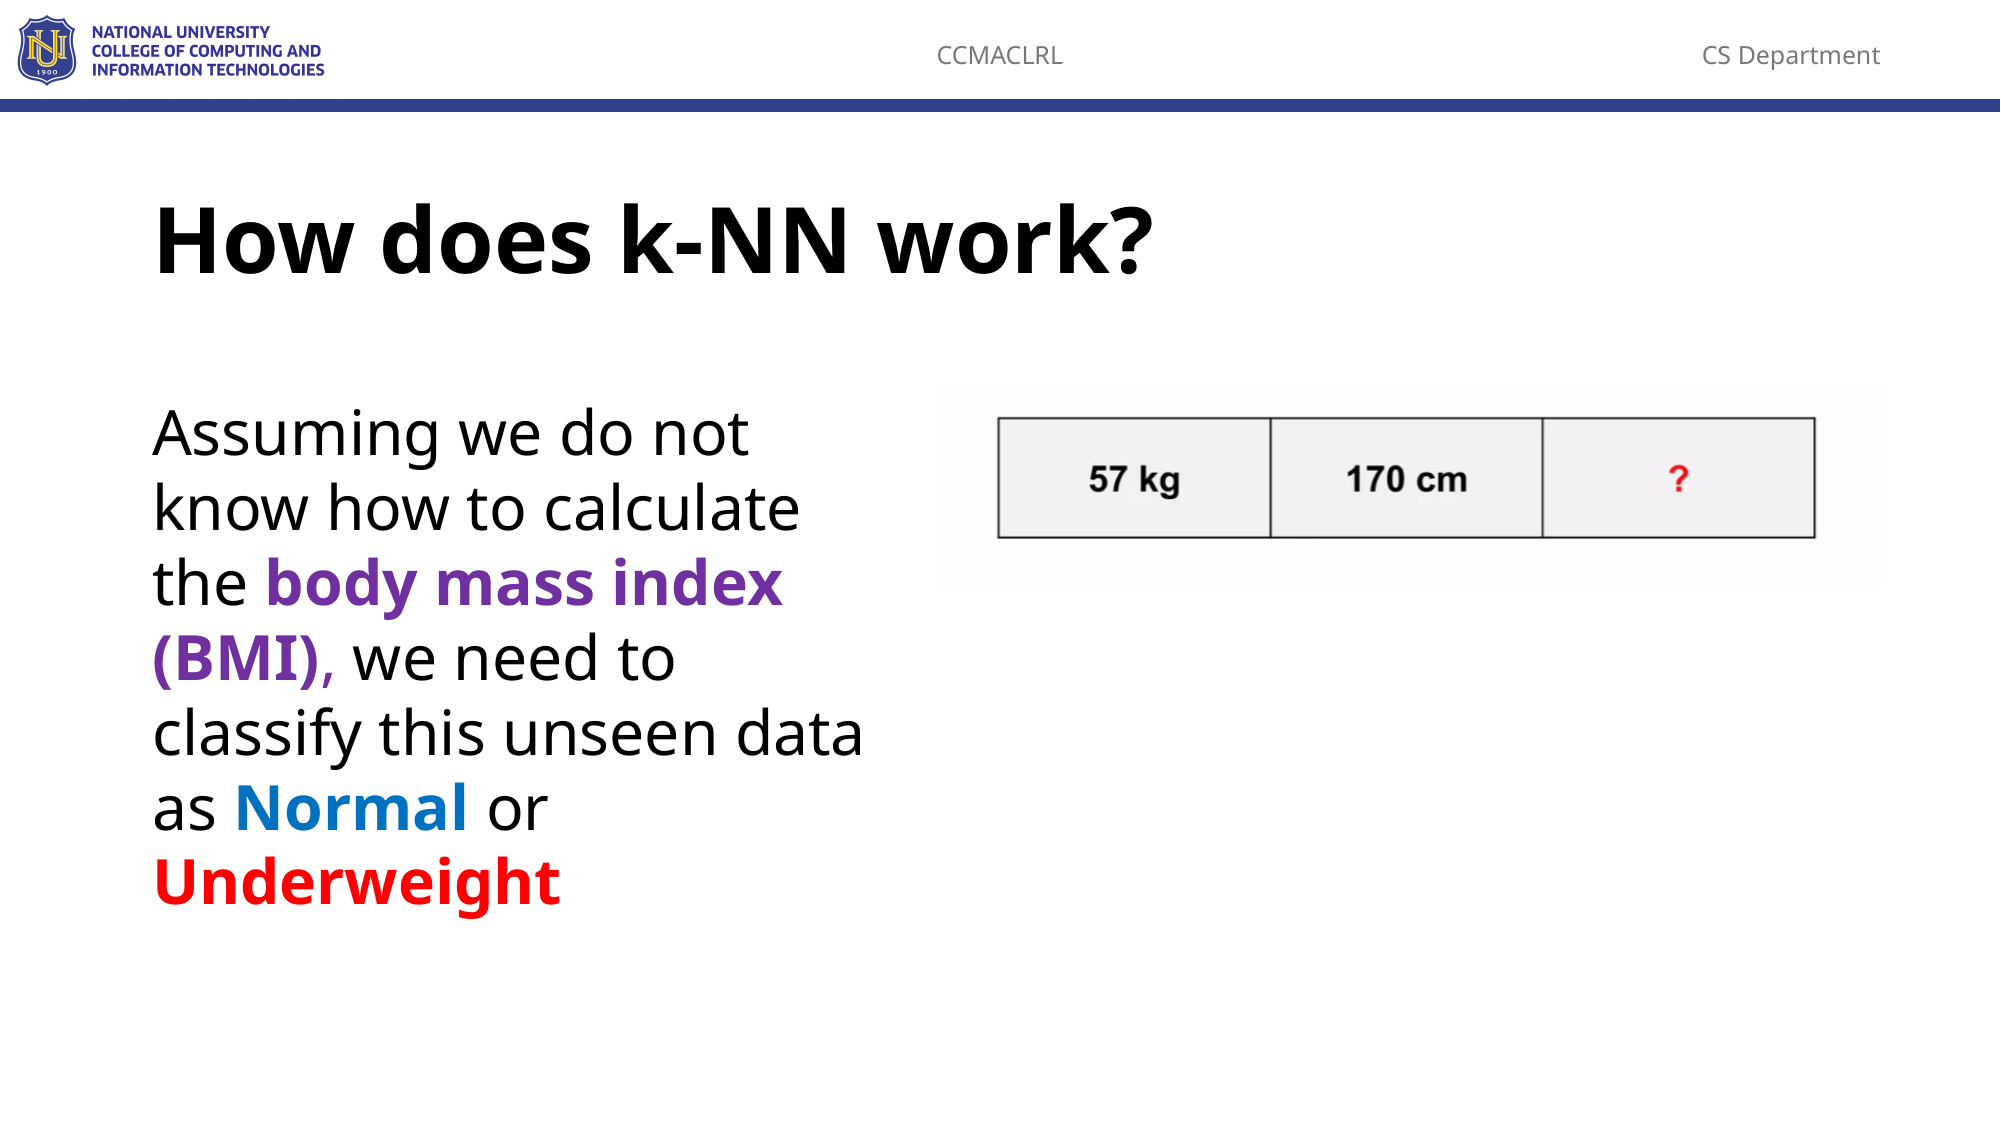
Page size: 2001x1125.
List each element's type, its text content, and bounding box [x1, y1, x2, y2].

text_box Assuming we do not know how to calculate the body mass index (BMI), we need to classify this unseen data as Normal or Underweight [137, 385, 900, 925]
picture [940, 384, 1883, 590]
title How does k-NN work? [137, 135, 1863, 353]
picture [0, 0, 337, 99]
